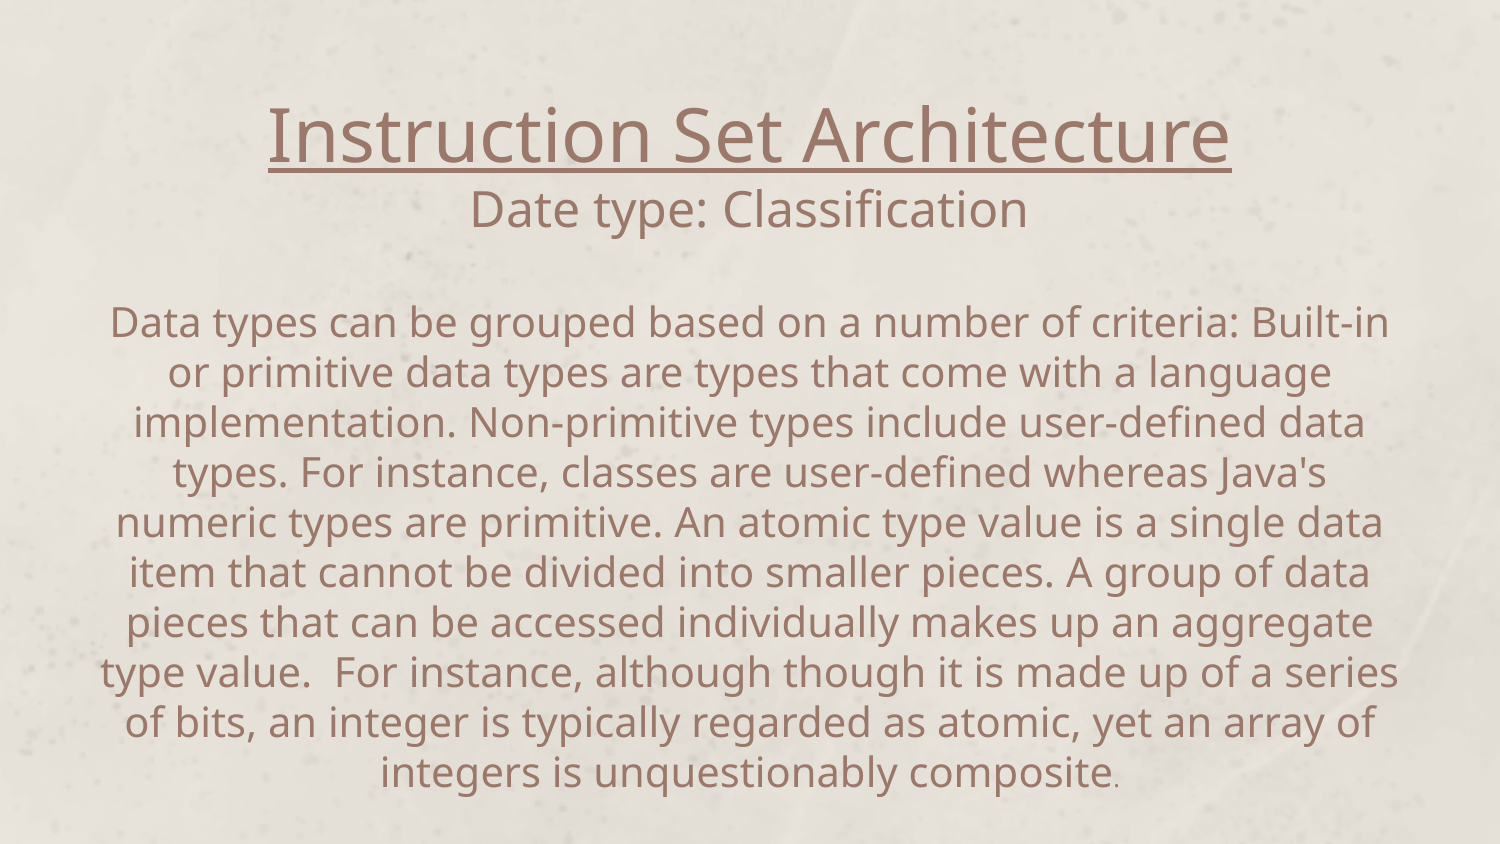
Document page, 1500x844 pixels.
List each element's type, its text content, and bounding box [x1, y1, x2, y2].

title Instruction Set Architecture Date type: Classification [117, 152, 1383, 262]
text_box Data types can be grouped based on a number of criteria: Built-in or primitive data types are types that come with a language implementation. Non-primitive types include user-defined data types. For instance, classes are user-defined whereas Java's numeric types are primitive. An atomic type value is a single data item that cannot be divided into smaller pieces. A group of data pieces that can be accessed individually makes up an aggregate type value. For instance, although though it is made up of a series of bits, an integer is typically regarded as atomic, yet an array of integers is unquestionably composite. [74, 288, 1426, 803]
picture [0, 0, 1500, 844]
